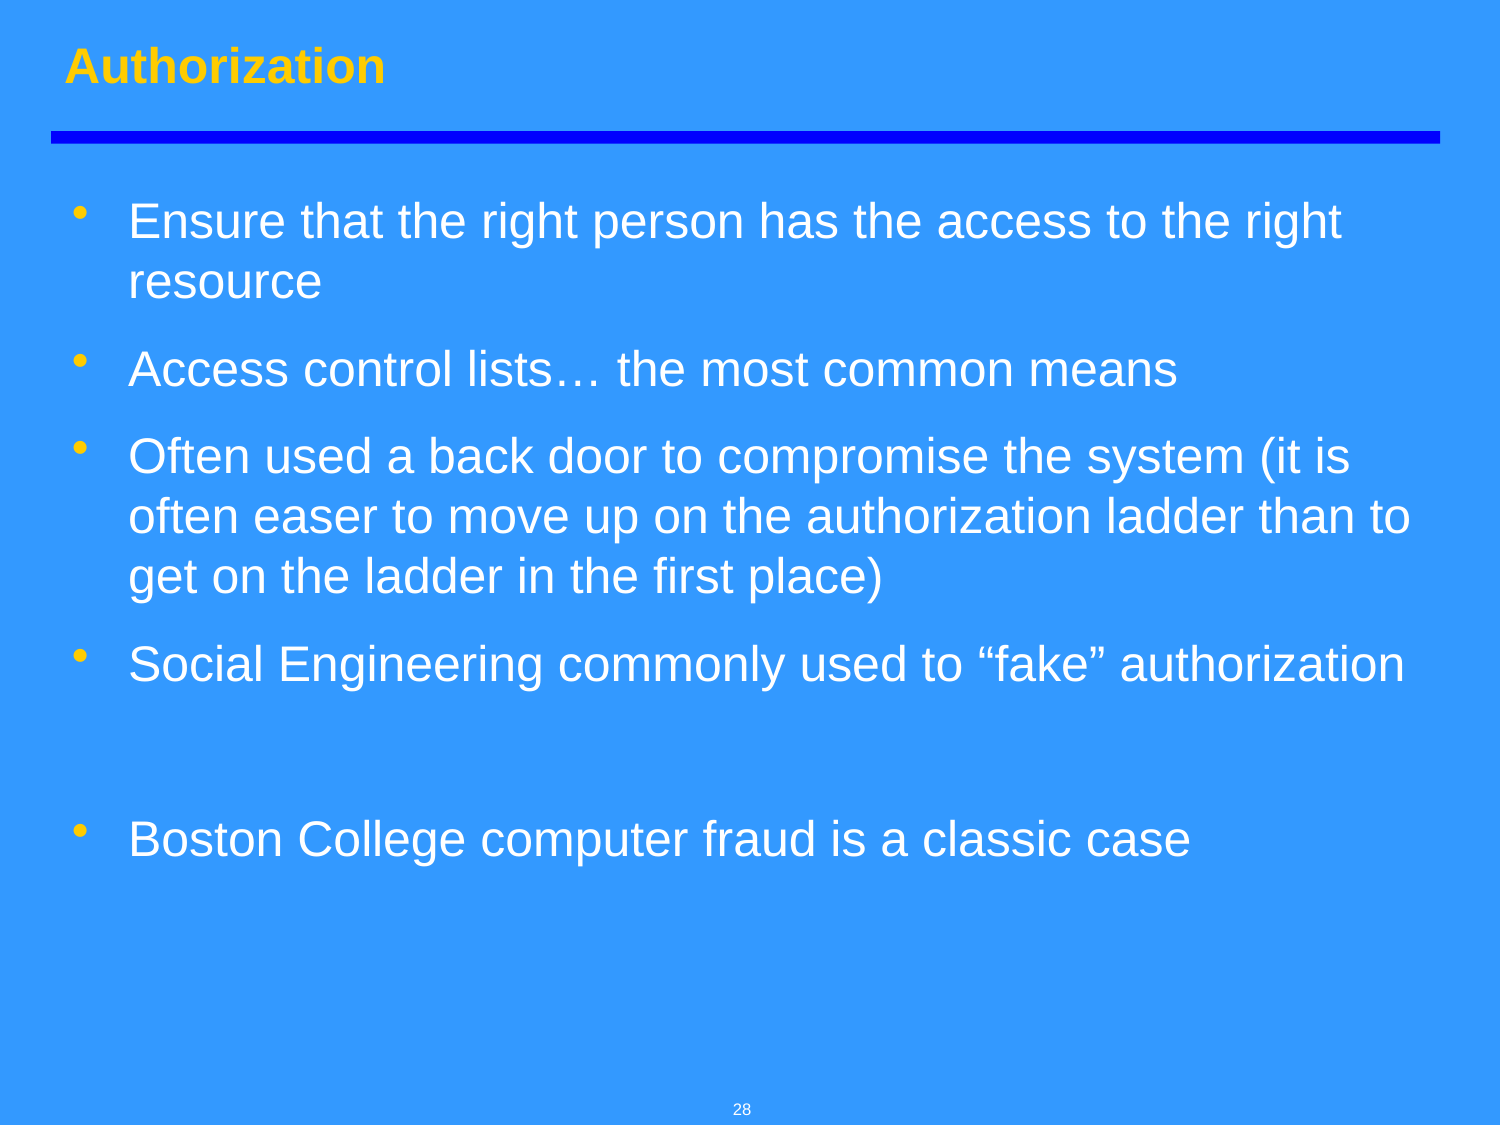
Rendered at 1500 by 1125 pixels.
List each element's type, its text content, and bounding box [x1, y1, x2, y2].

title Authorization [48, 23, 1435, 112]
list Ensure that the right person has the access to the right resource Access control lists… the most common means Often used a back door to compromise the system (it is often easer to move up on the authorization ladder than to get on the ladder in the first place) Social Engineering commonly used to “fake” authorization Boston College computer fraud is a classic case [56, 181, 1443, 1021]
slide_number 28 [585, 1071, 899, 1125]
